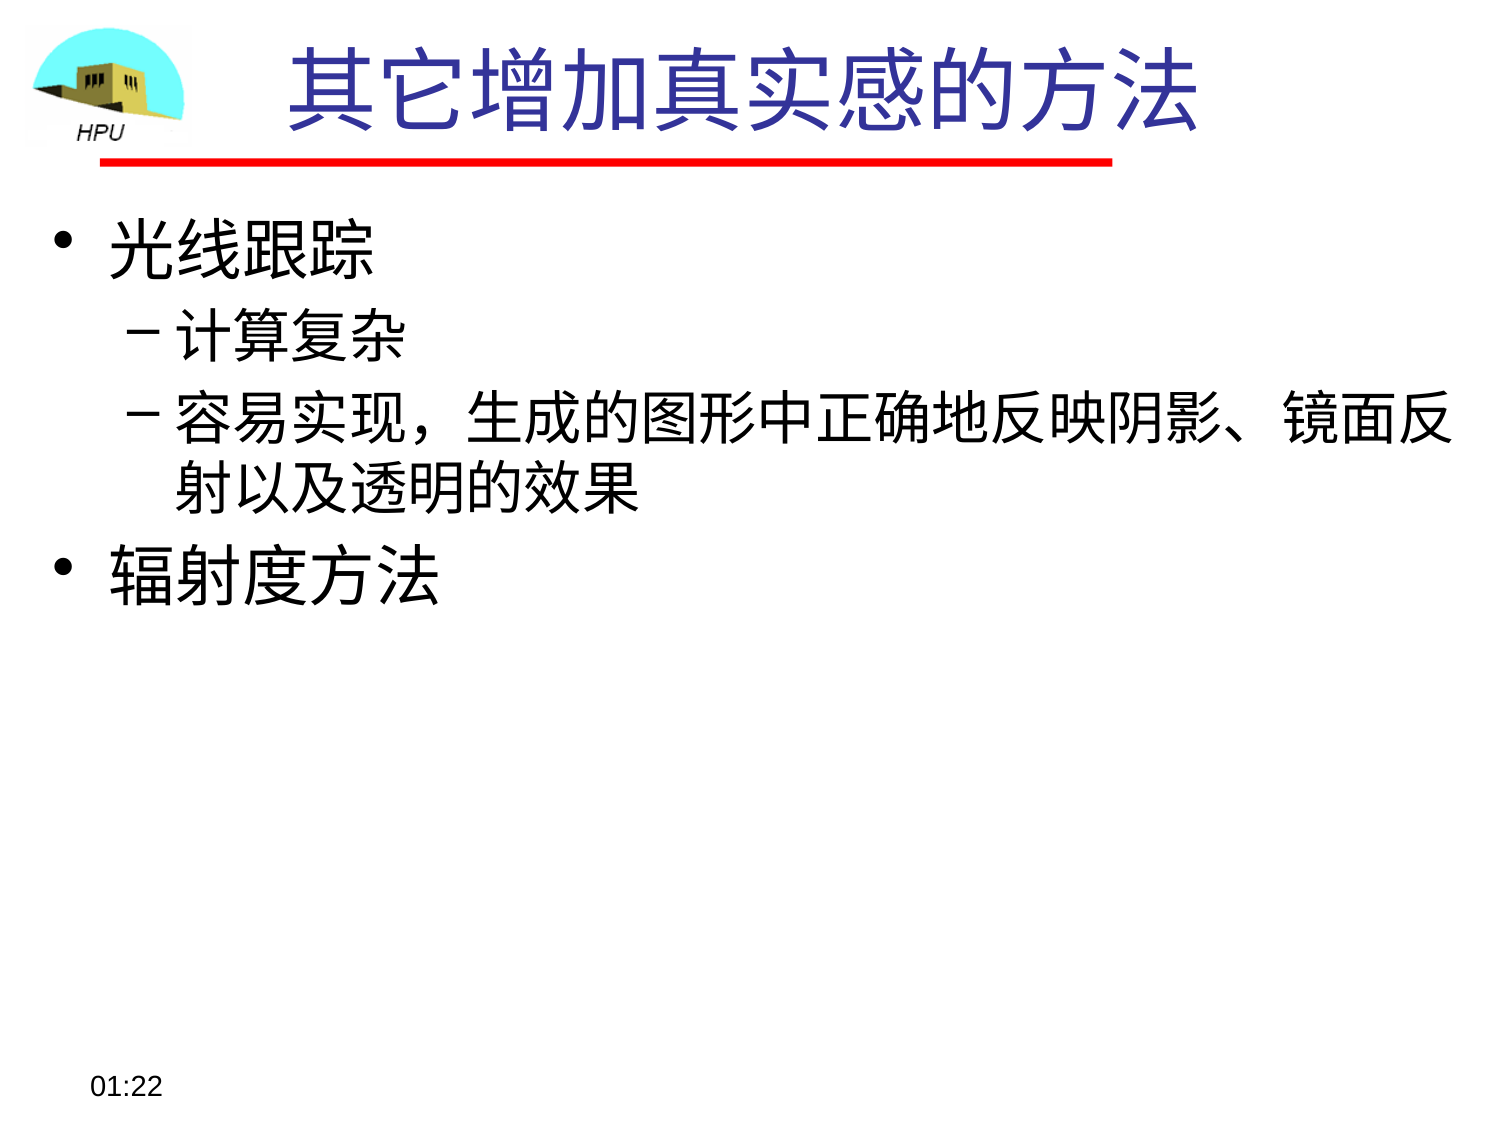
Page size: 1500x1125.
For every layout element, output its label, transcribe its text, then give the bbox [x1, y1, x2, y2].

title 其它增加真实感的方法 [24, 12, 1463, 163]
list 光线跟踪 计算复杂 容易实现，生成的图形中正确地反映阴影、镜面反射以及透明的效果 辐射度方法 [37, 200, 1475, 1050]
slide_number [74, 1059, 426, 1113]
